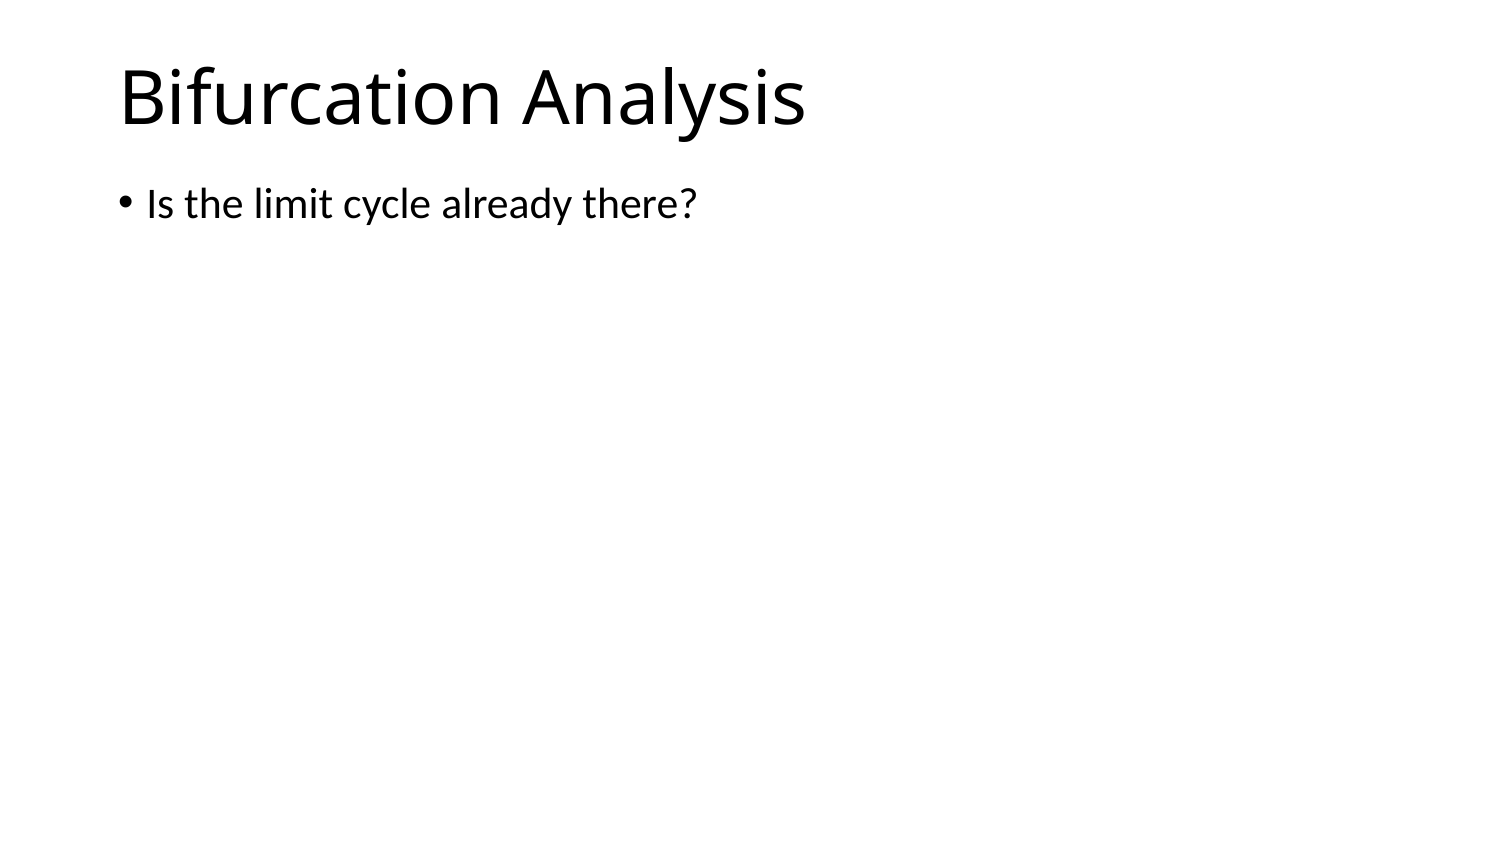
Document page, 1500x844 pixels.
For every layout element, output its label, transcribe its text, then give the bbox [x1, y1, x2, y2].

list Is the limit cycle already there? [103, 173, 1335, 760]
title Bifurcation Analysis [103, 44, 1397, 208]
